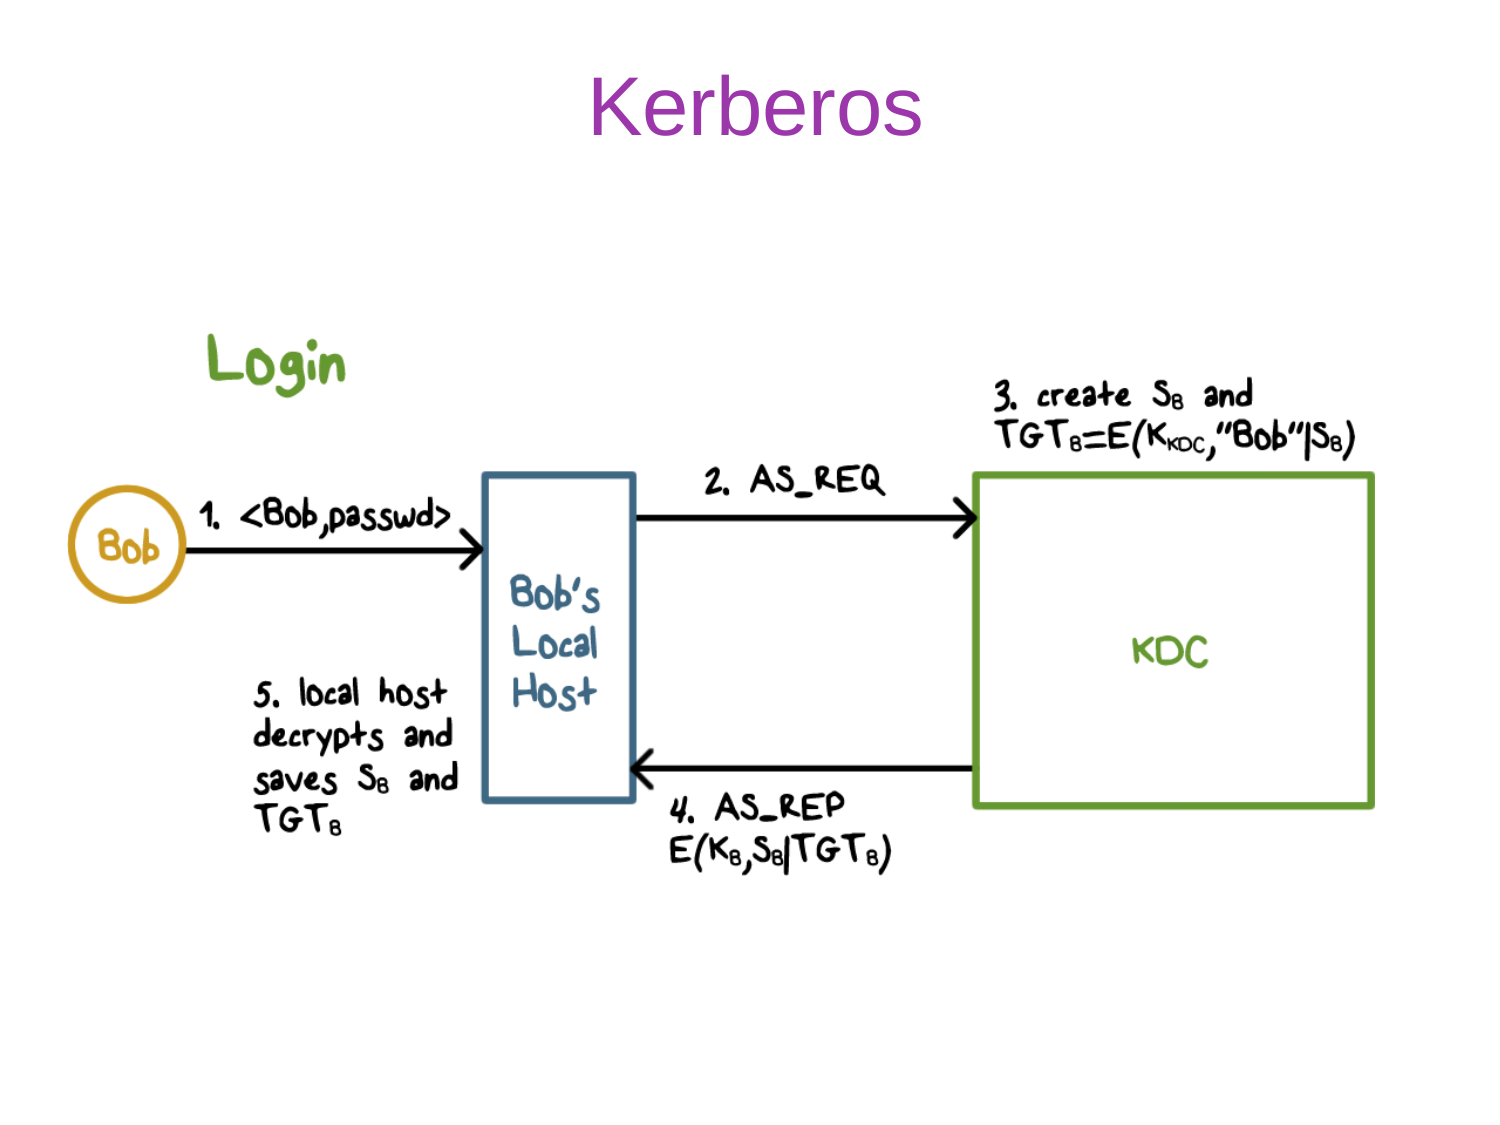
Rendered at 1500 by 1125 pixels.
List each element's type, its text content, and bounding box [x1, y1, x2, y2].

picture [66, 332, 1376, 877]
title Kerberos [52, 30, 1459, 174]
